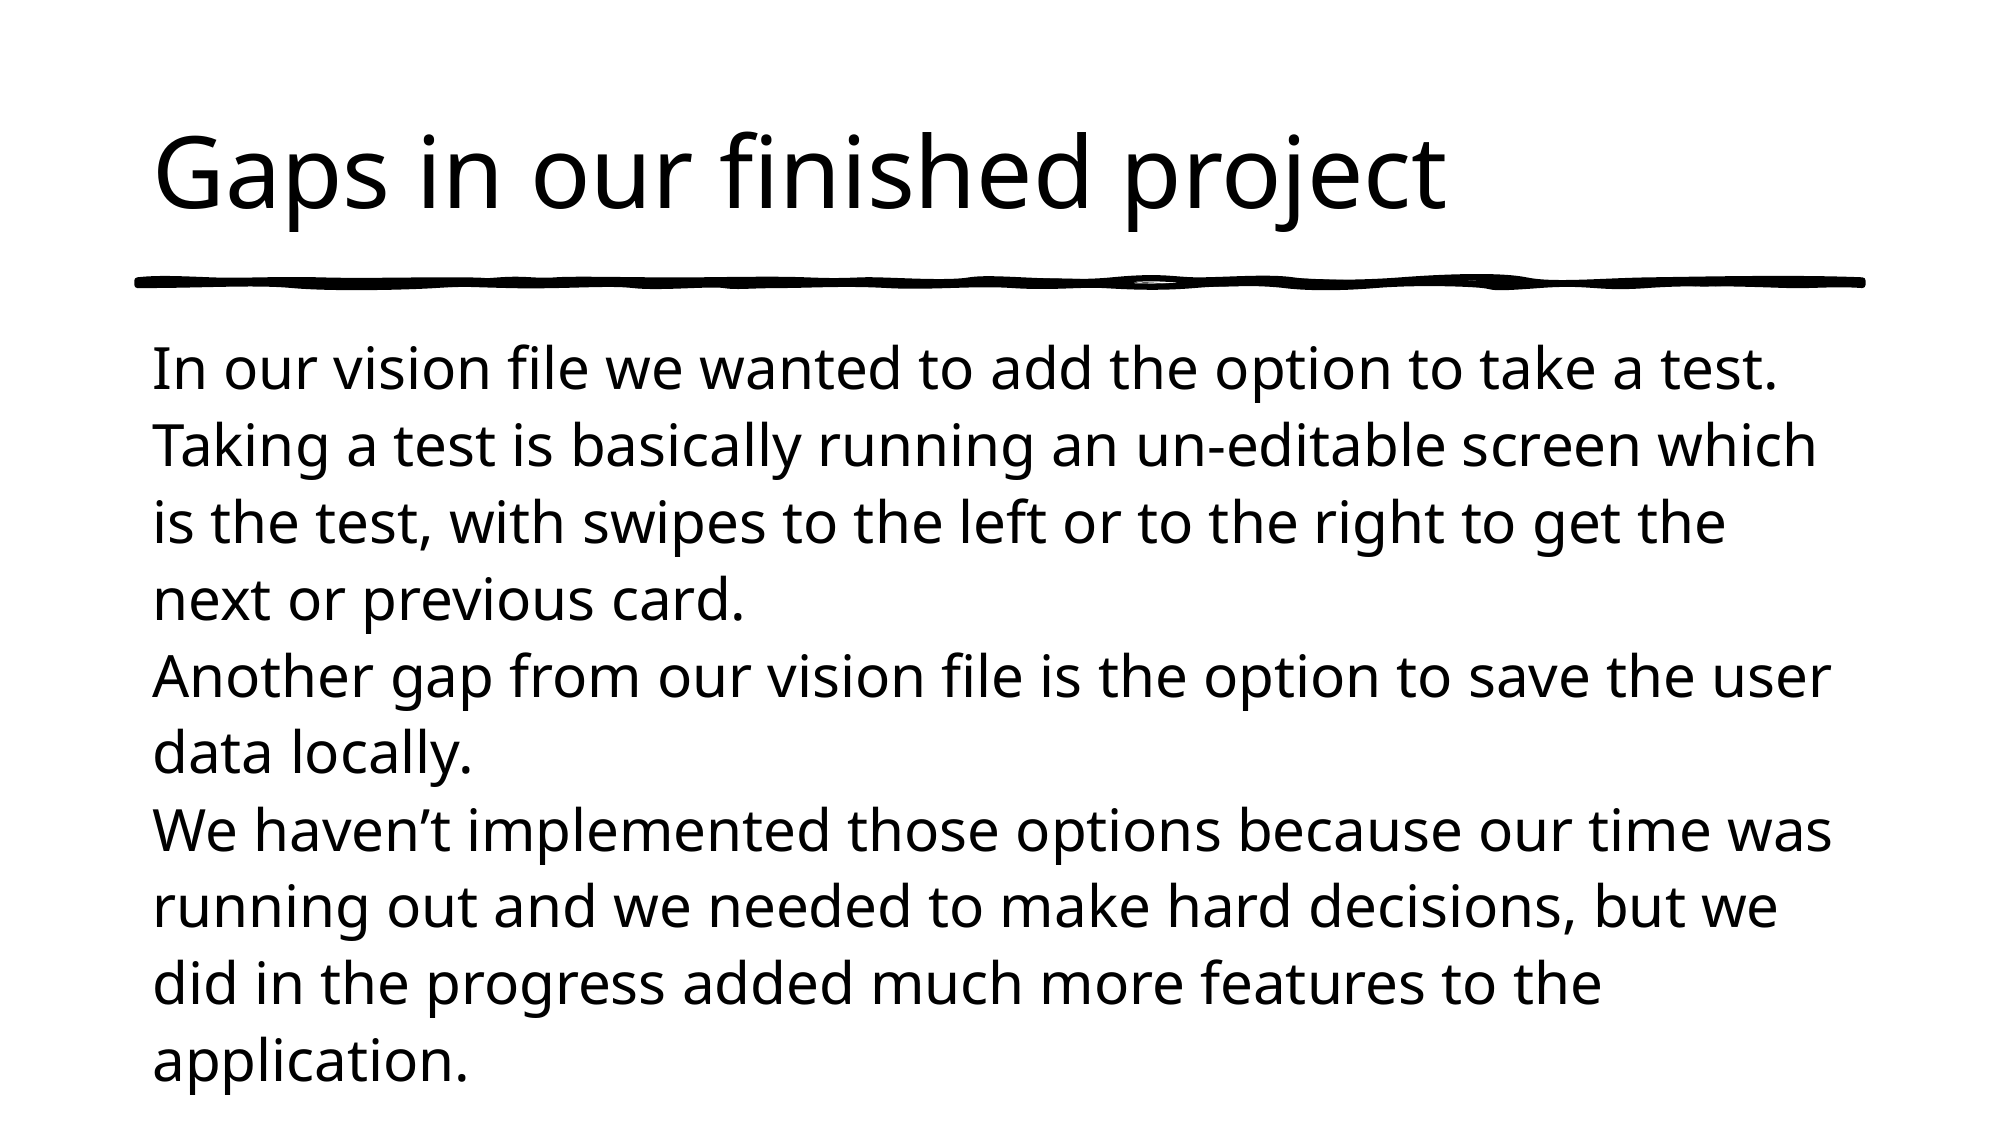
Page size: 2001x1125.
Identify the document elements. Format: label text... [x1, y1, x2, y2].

title Gaps in our finished project [137, 59, 1863, 278]
list In our vision file we wanted to add the option to take a test. Taking a test is basically running an un-editable screen which is the test, with swipes to the left or to the right to get the next or previous card. Another gap from our vision file is the option to save the user data locally. We haven’t implemented those options because our time was running out and we needed to make hard decisions, but we did in the progress added much more features to the application. [137, 316, 1863, 1100]
